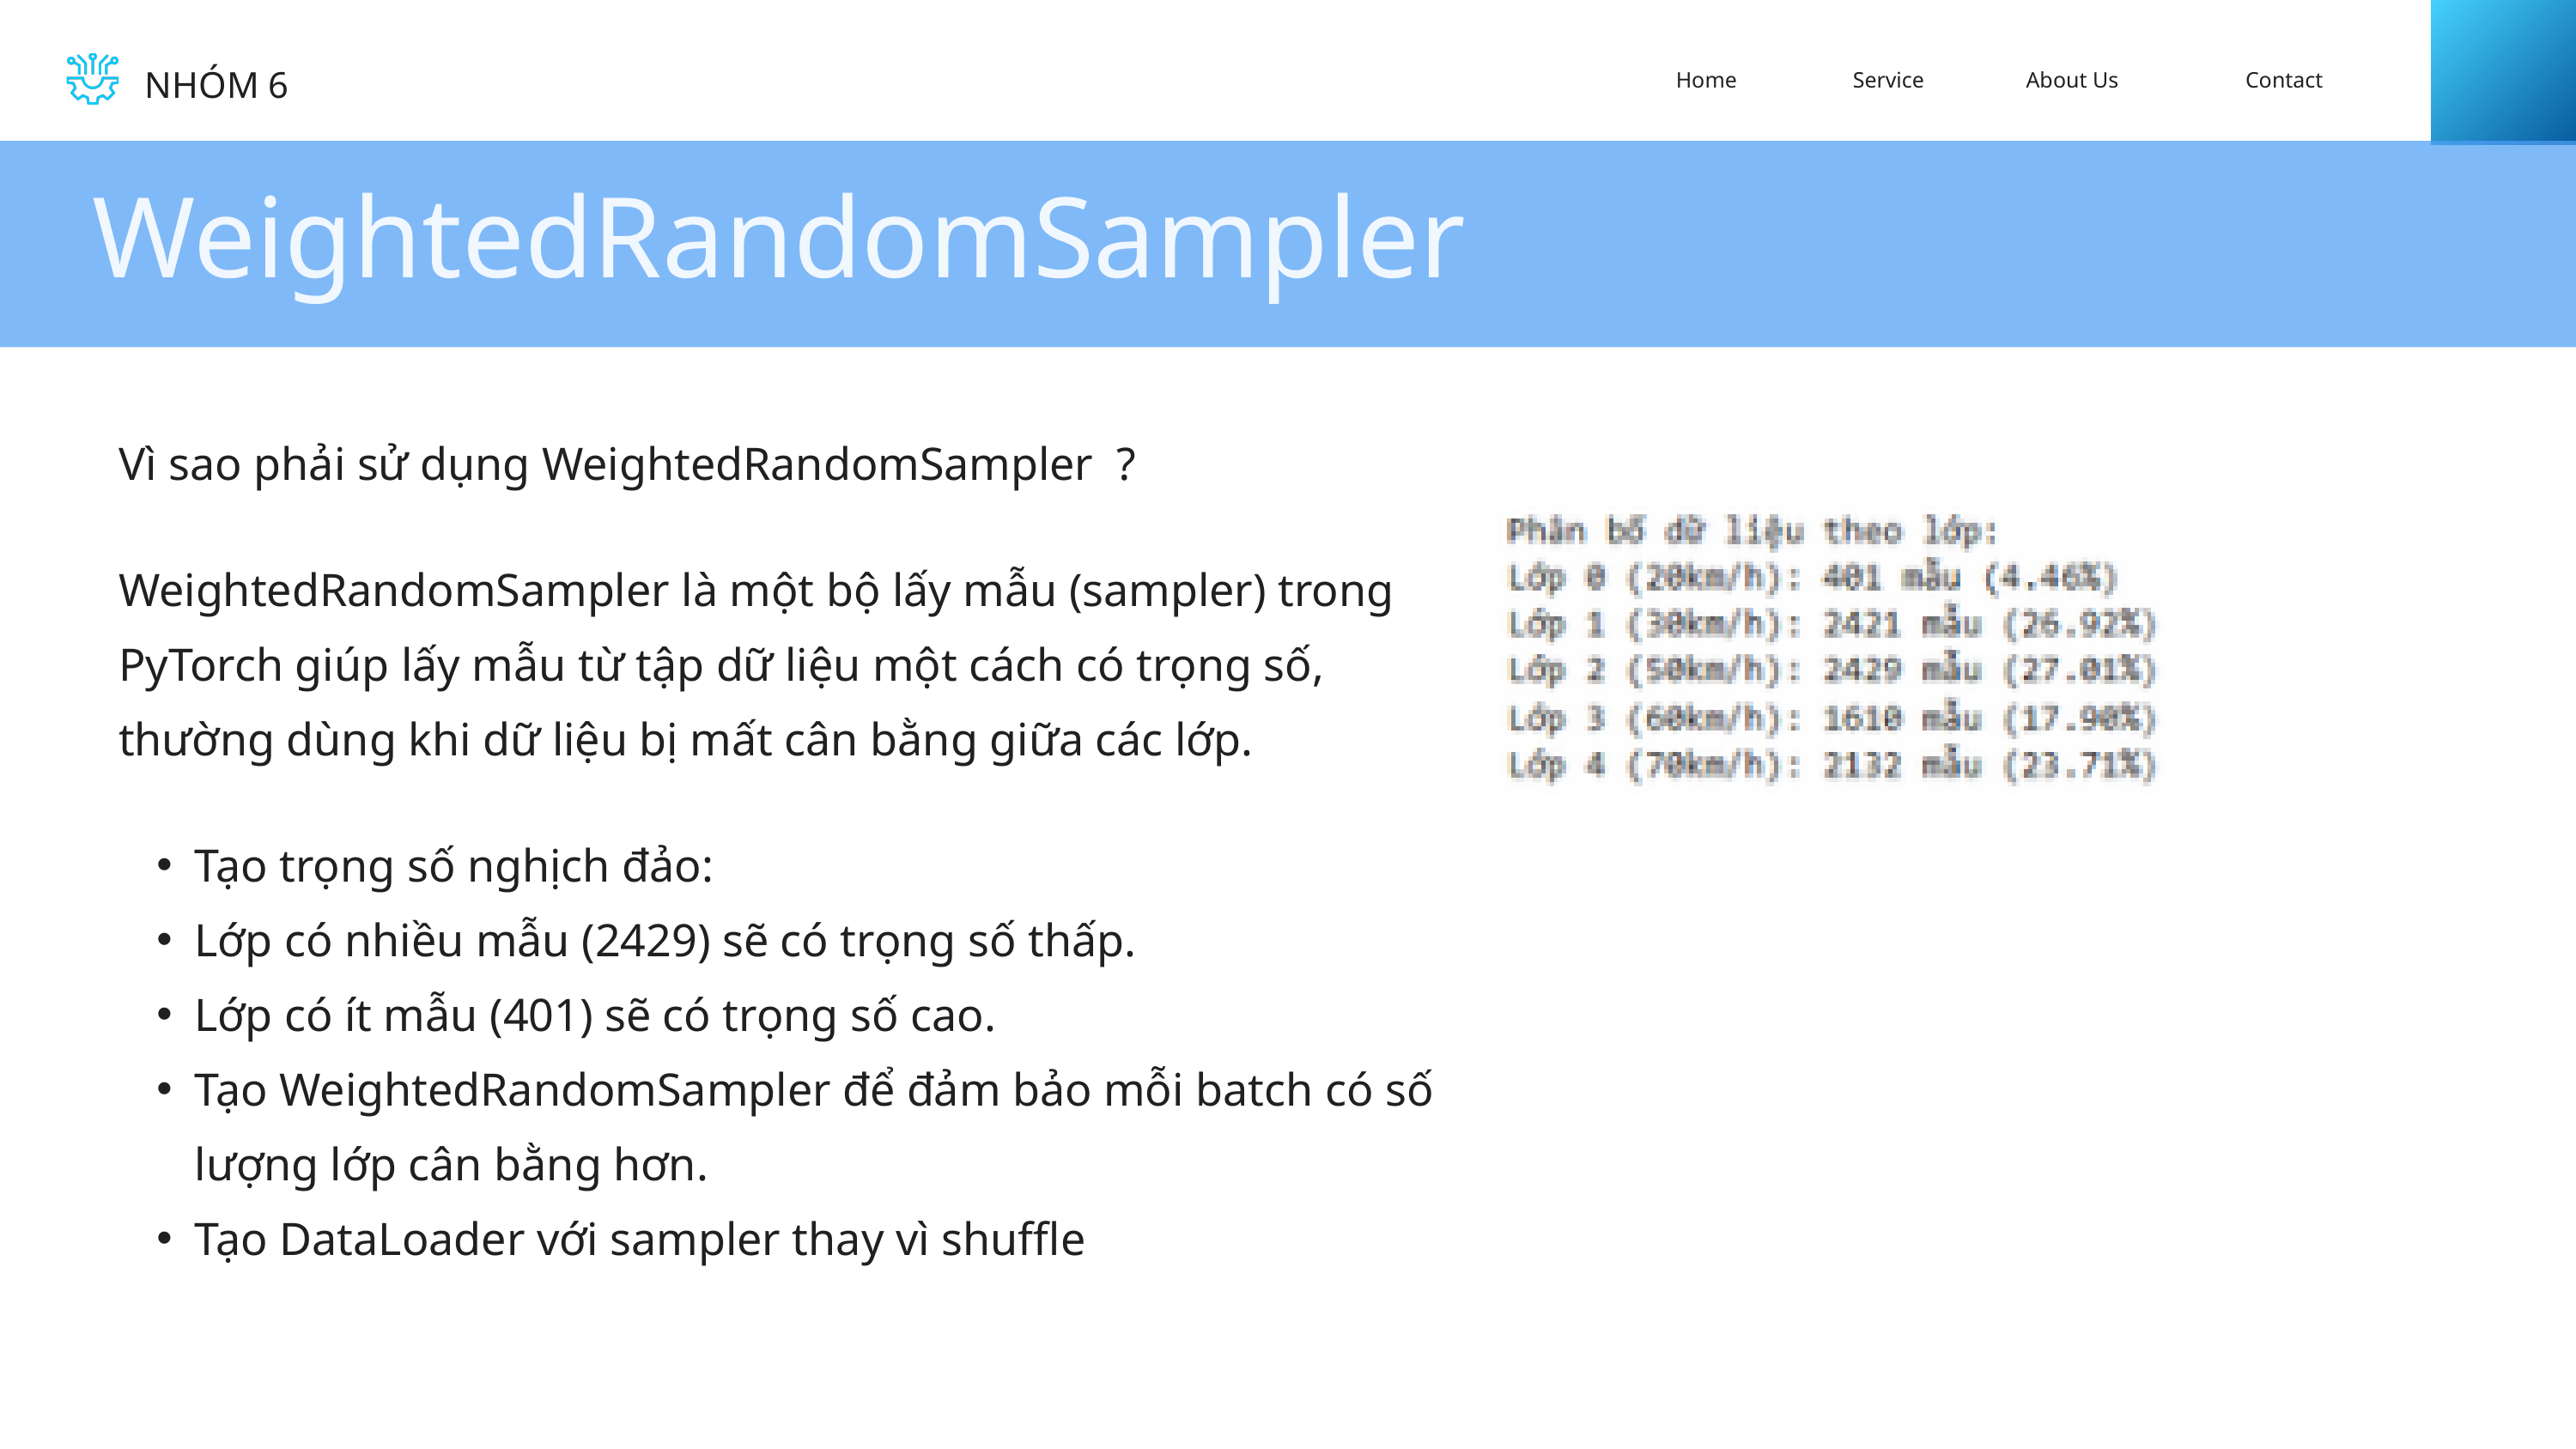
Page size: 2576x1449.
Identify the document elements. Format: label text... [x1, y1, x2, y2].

text_box WeightedRandomSampler là một bộ lấy mẫu (sampler) trong PyTorch giúp lấy mẫu từ tập dữ liệu một cách có trọng số, thường dùng khi dữ liệu bị mất cân bằng giữa các lớp. [118, 541, 1460, 765]
text_box [66, 53, 119, 105]
text_box NHÓM 6 [144, 55, 323, 106]
text_box Service [1852, 62, 1957, 93]
text_box Home [1675, 62, 1790, 93]
text_box Contact [2245, 62, 2384, 93]
text_box Tạo trọng số nghịch đảo: Lớp có nhiều mẫu (2429) sẽ có trọng số thấp. Lớp có ít mẫu (401) sẽ có trọng số cao. Tạo WeightedRandomSampler để đảm bảo mỗi batch có số lượng lớp cân bằng hơn. Tạo DataLoader với sampler thay vì shuffle [118, 815, 1460, 1339]
text_box [1491, 485, 2215, 803]
text_box About Us [2026, 62, 2176, 93]
text_box Vì sao phải sử dụng WeightedRandomSampler ? [118, 426, 1335, 489]
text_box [0, 140, 2576, 348]
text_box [2430, 0, 2576, 137]
